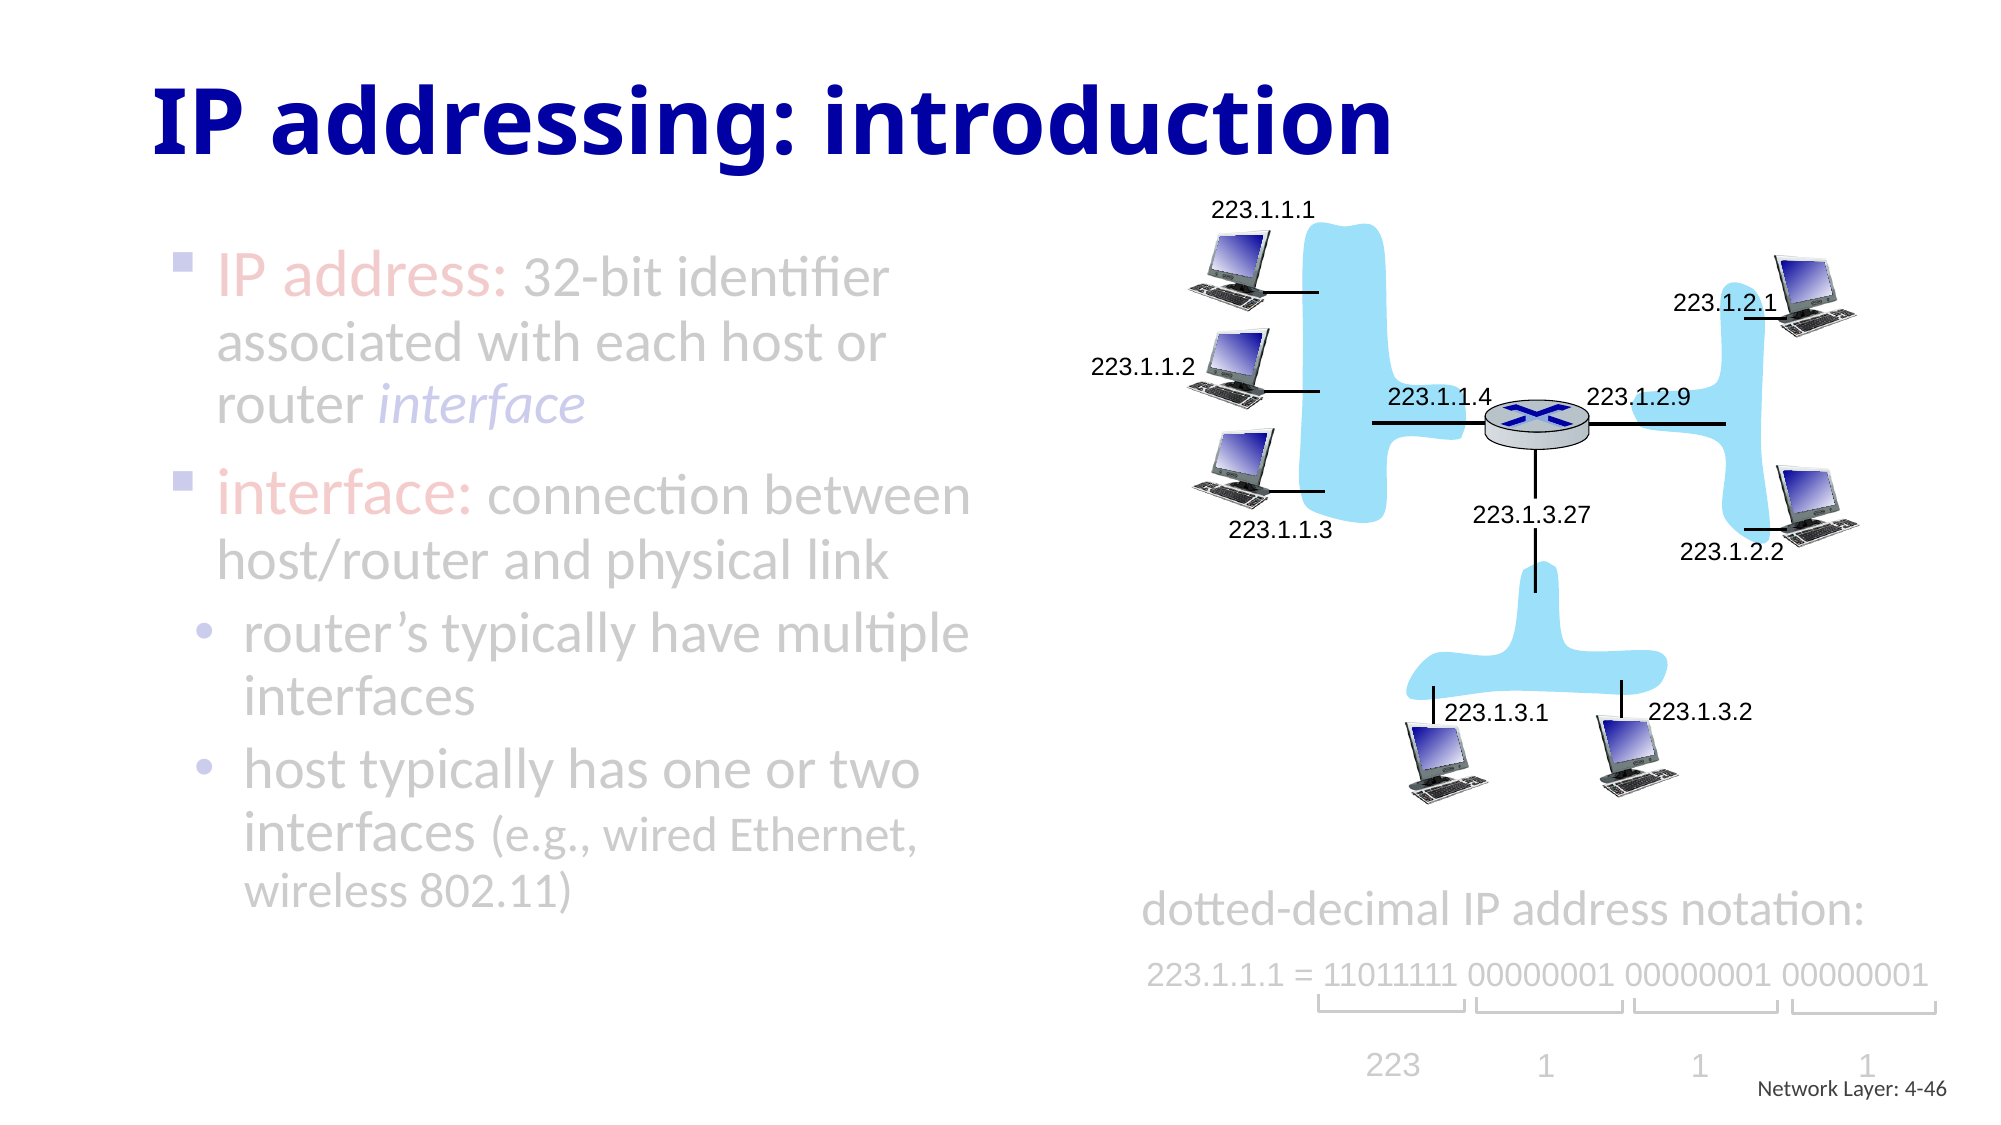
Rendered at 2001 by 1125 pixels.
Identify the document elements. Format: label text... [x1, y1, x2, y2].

text_box [1636, 325, 1771, 528]
title IP addressing: introduction [137, 51, 1863, 198]
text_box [1402, 718, 1509, 811]
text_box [1166, 324, 1272, 416]
slide_number Network Layer: 4-46 [1512, 1056, 1963, 1117]
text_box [1771, 251, 1877, 344]
text_box 223.1.1.3 [1213, 506, 1349, 552]
text_box 223.1.3.2 [1633, 688, 1769, 733]
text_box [1124, 945, 1953, 1101]
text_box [1167, 226, 1273, 318]
text_box 223.1.1.4 [1372, 373, 1508, 418]
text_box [1457, 491, 1608, 537]
text_box 223.1.2.1 [1658, 279, 1771, 325]
text_box [1298, 223, 1467, 523]
text_box 223.1.2.2 [1665, 528, 1800, 573]
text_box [1593, 711, 1699, 804]
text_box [1485, 399, 1589, 450]
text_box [1171, 424, 1277, 516]
text_box [1406, 561, 1668, 700]
text_box 223.1.1.1 [1196, 185, 1332, 231]
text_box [1773, 461, 1880, 554]
text_box 223.1.2.9 [1571, 373, 1707, 419]
text_box 223.1.3.1 [1435, 688, 1565, 734]
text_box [1075, 343, 1166, 389]
text_box [986, 846, 1952, 1125]
text_box [95, 205, 1062, 1059]
